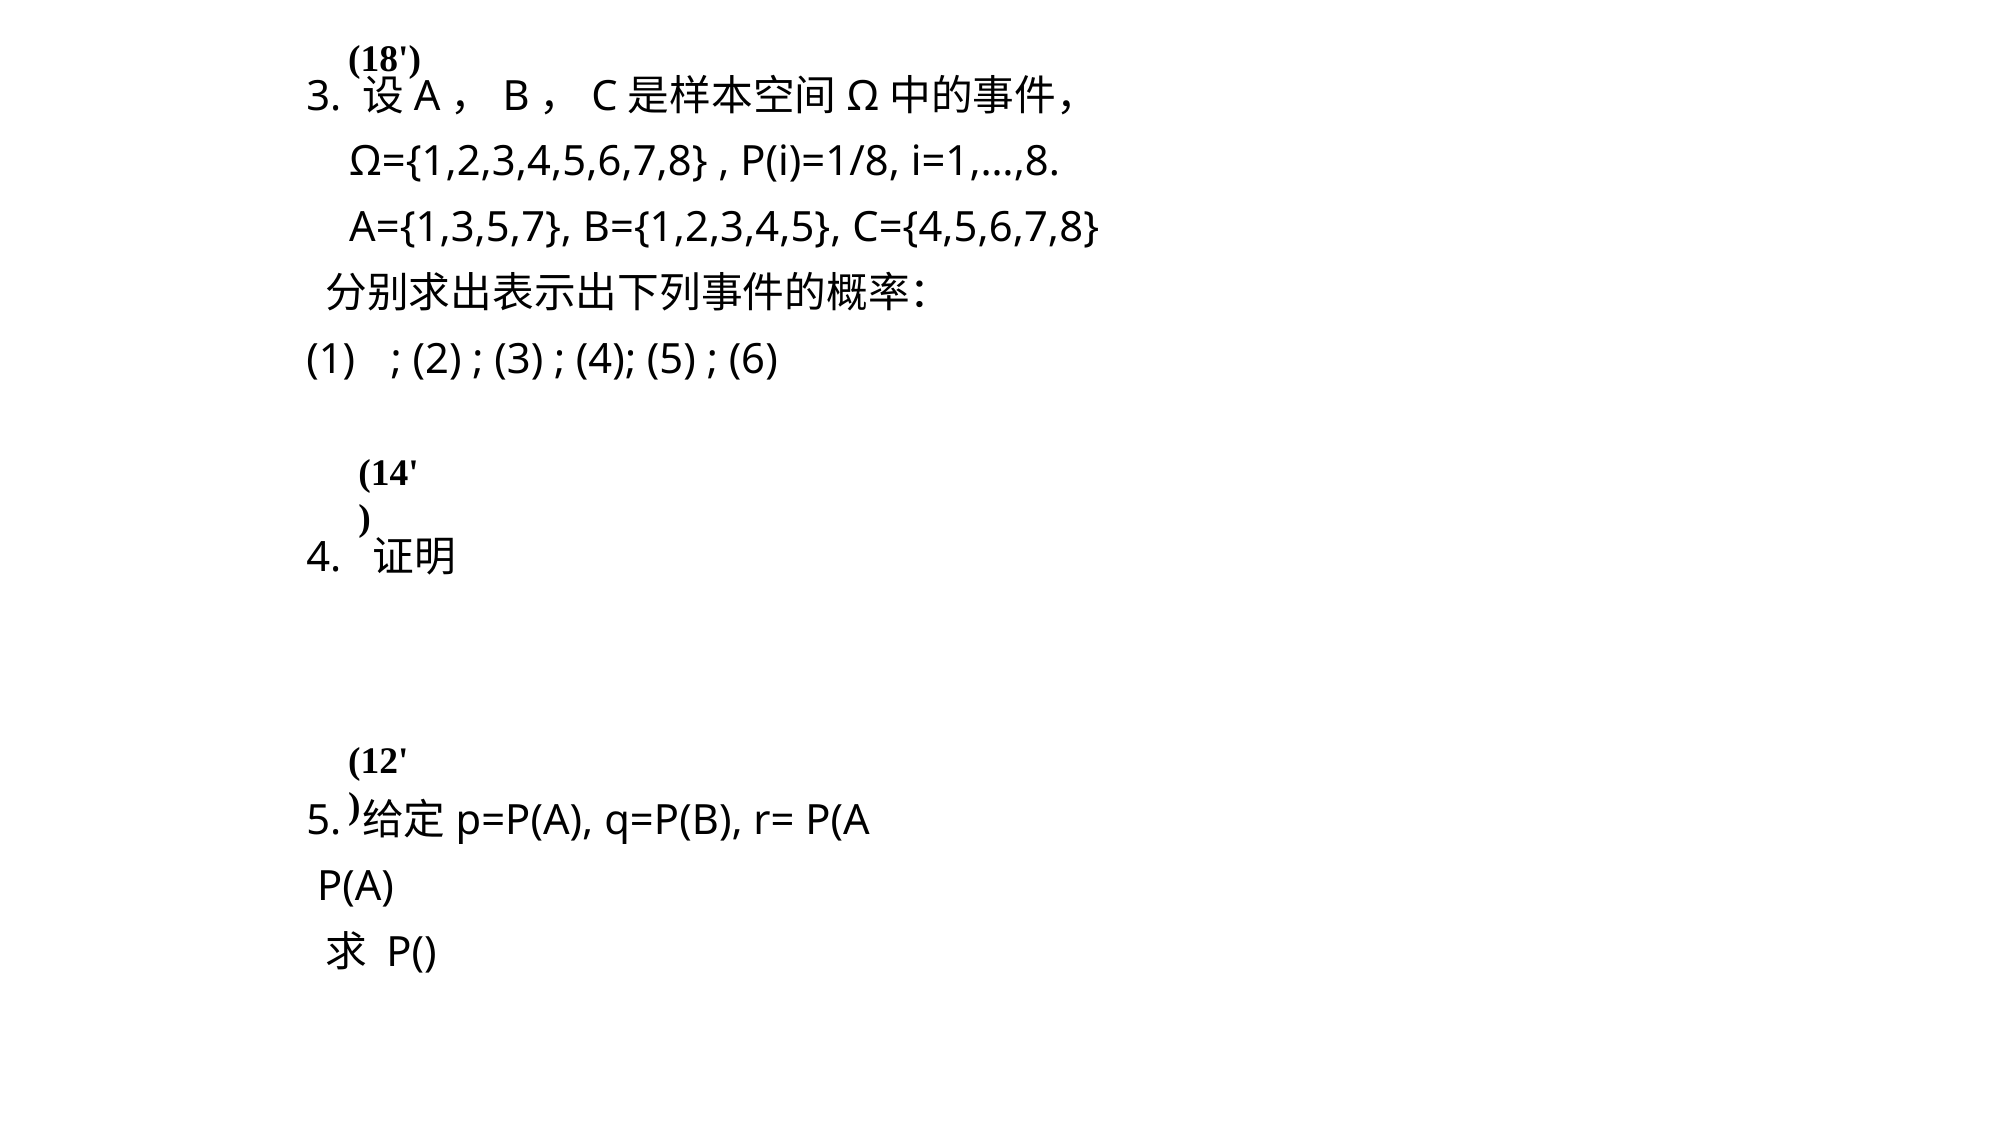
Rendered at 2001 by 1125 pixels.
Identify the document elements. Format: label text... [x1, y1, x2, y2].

text_box (18') [333, 26, 455, 87]
text_box (12') [333, 728, 435, 833]
text_box (14') [343, 440, 445, 546]
